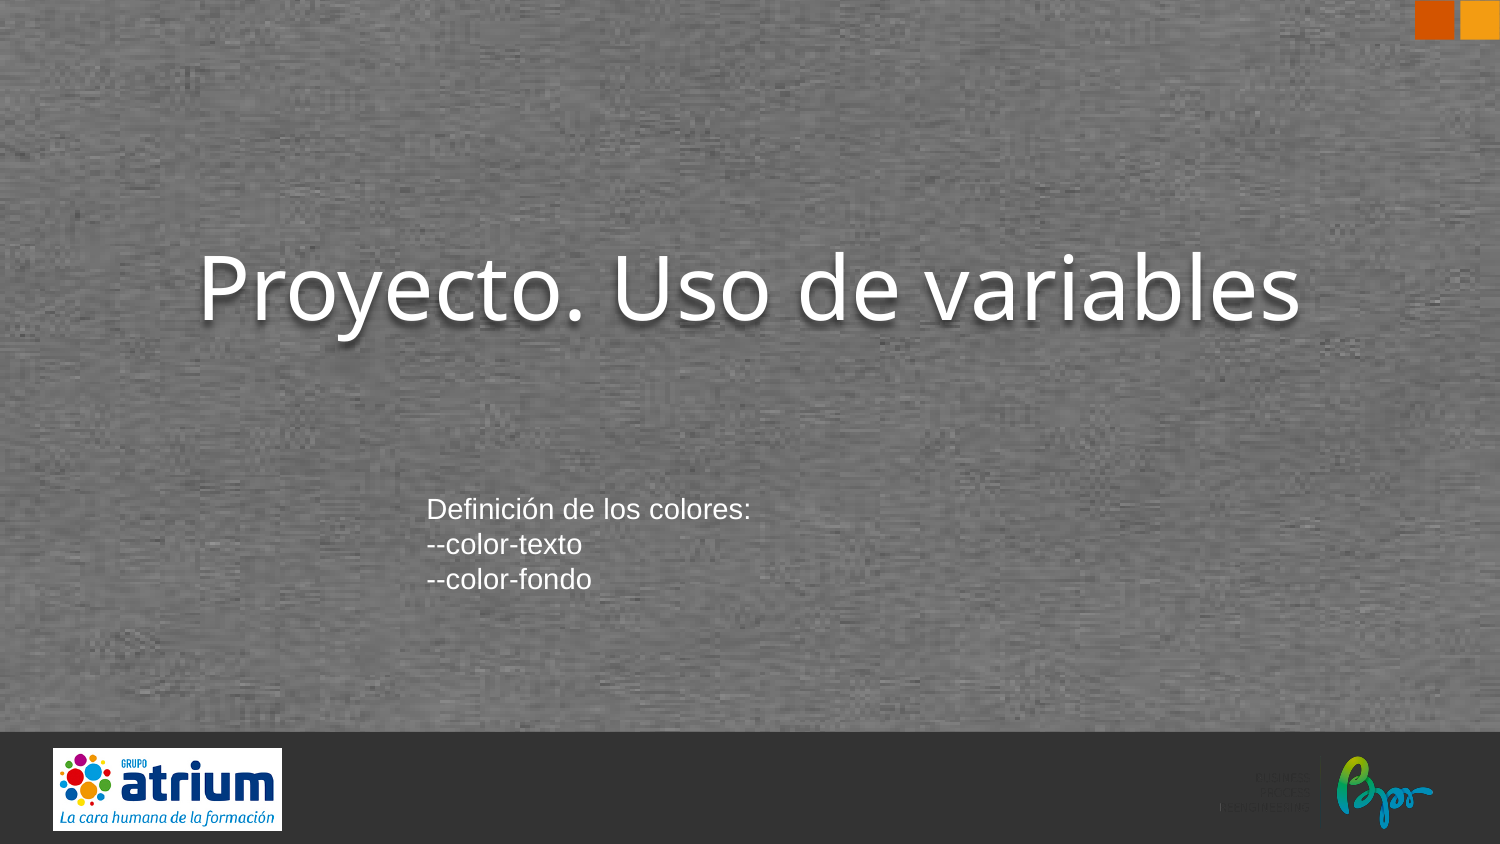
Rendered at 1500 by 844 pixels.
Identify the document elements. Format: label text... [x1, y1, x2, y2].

picture [53, 748, 282, 831]
picture [0, 0, 1500, 731]
text_box Definición de los colores: --color-texto --color-fondo [411, 475, 1088, 612]
picture [1211, 750, 1442, 836]
title Proyecto. Uso de variables [106, 141, 1393, 427]
